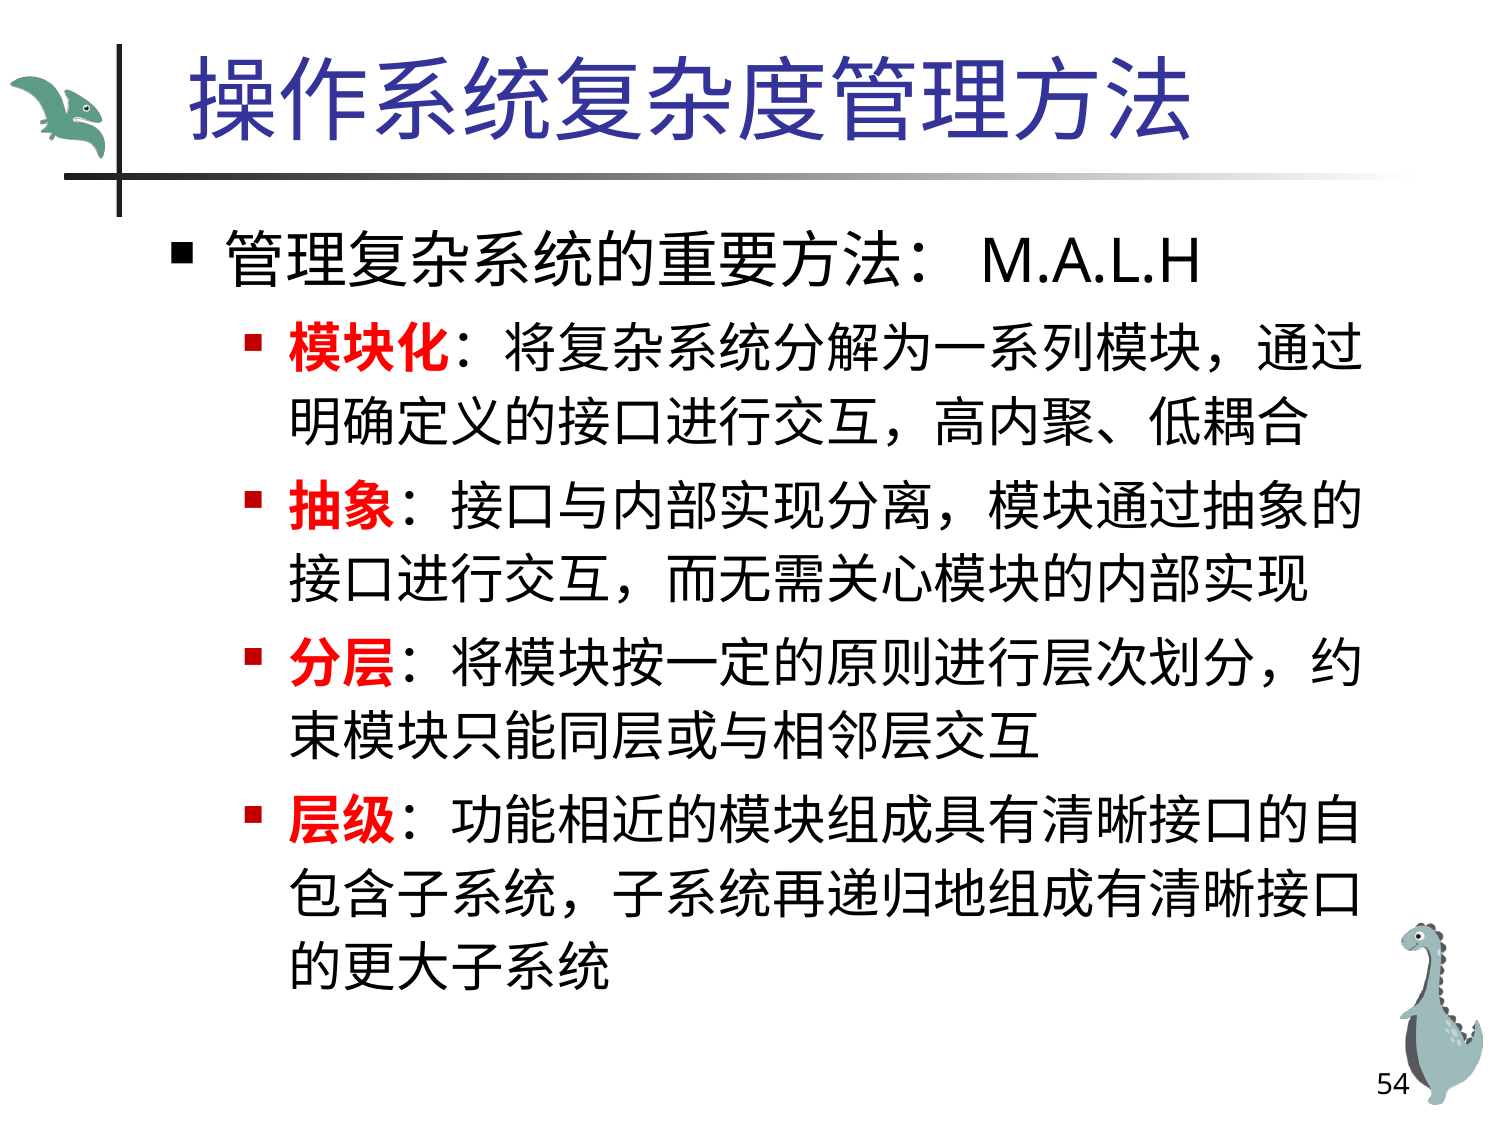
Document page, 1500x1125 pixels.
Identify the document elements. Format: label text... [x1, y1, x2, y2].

list 管理复杂系统的重要方法：M.A.L.H 模块化：将复杂系统分解为一系列模块，通过明确定义的接口进行交互，高内聚、低耦合 抽象：接口与内部实现分离，模块通过抽象的接口进行交互，而无需关心模块的内部实现 分层：将模块按一定的原则进行层次划分，约束模块只能同层或与相邻层交互 层级：功能相近的模块组成具有清晰接口的自包含子系统，子系统再递归地组成有清晰接口的更大子系统 [153, 202, 1429, 1006]
picture [1399, 922, 1484, 1105]
slide_number 54 [1112, 1037, 1426, 1113]
title 操作系统复杂度管理方法 [171, 36, 1459, 160]
picture [10, 52, 119, 178]
